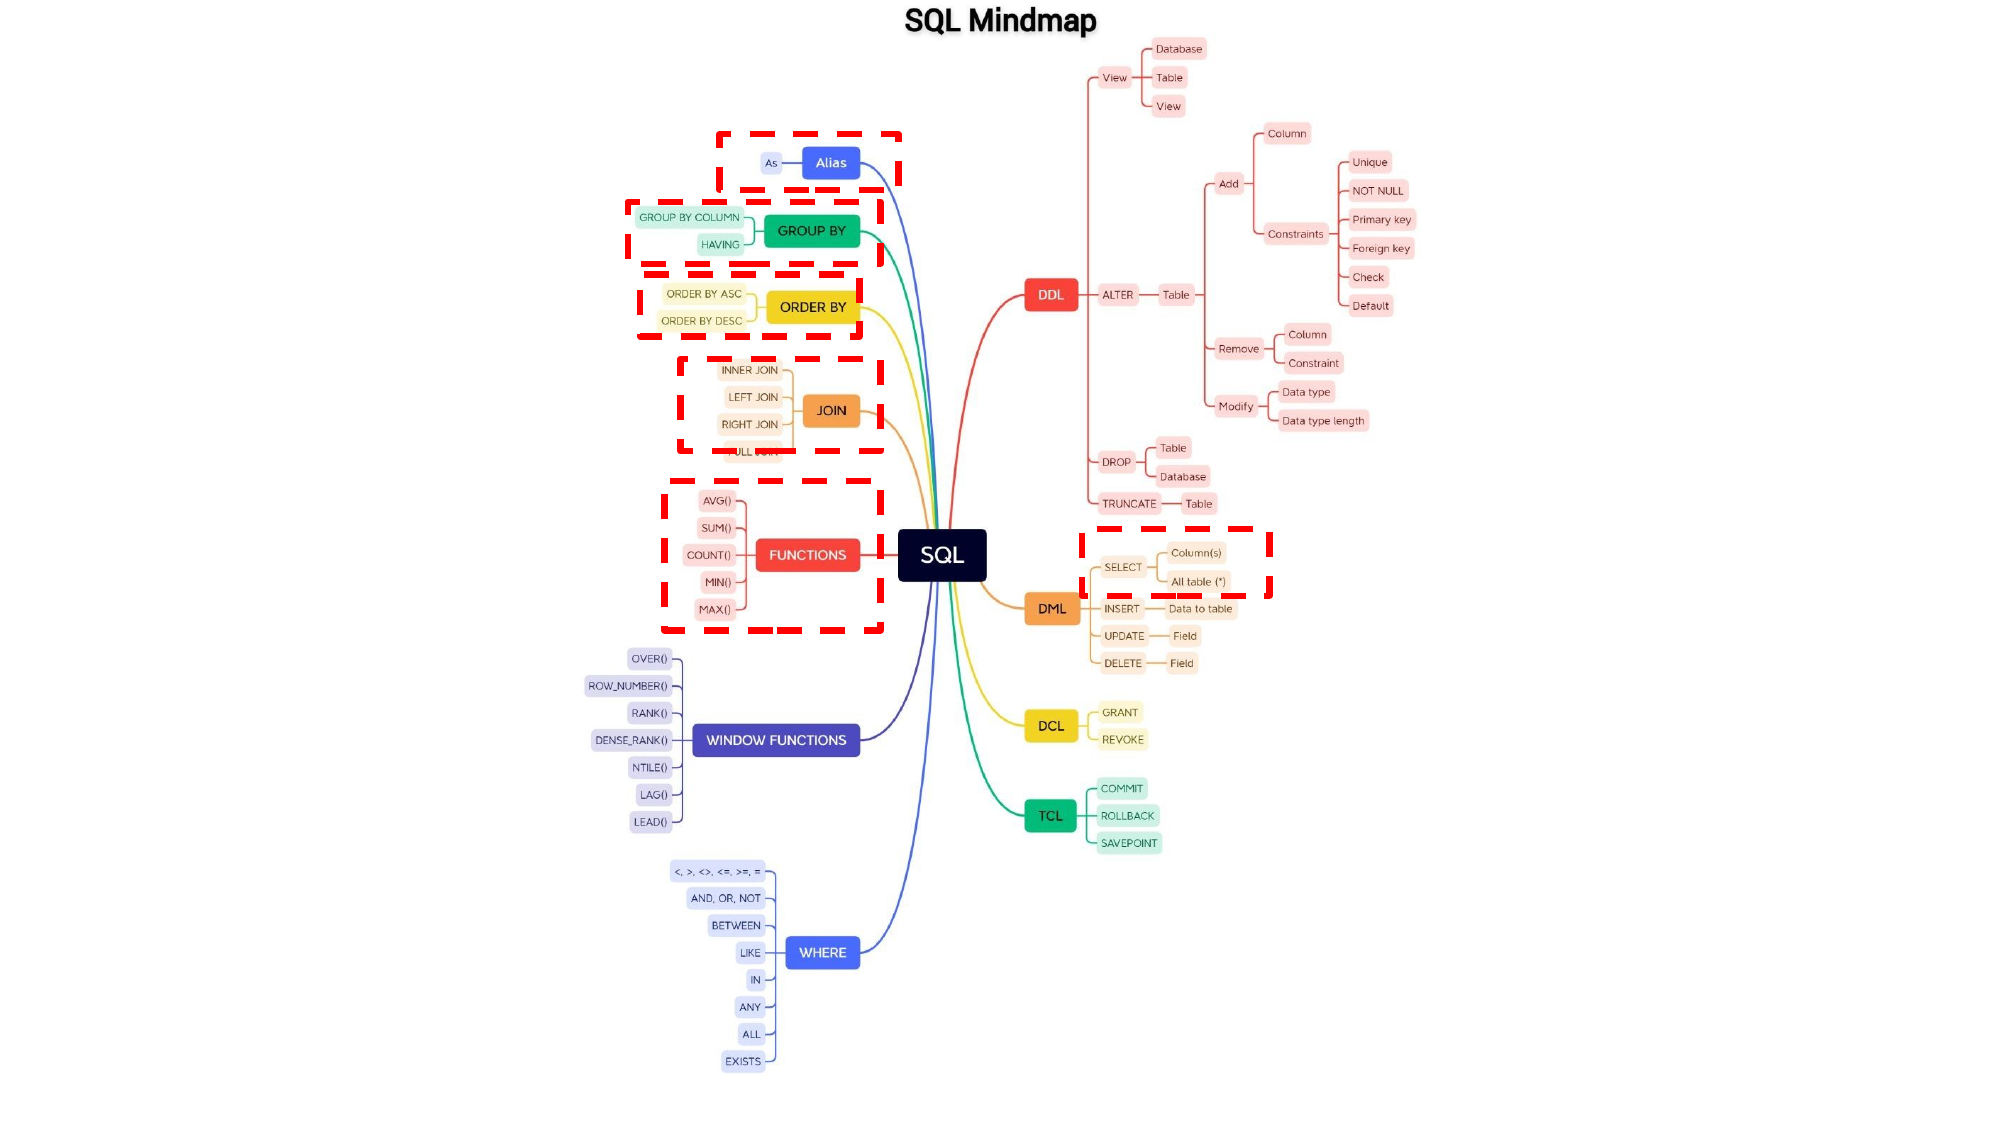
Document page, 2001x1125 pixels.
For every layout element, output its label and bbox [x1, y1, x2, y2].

picture [546, 0, 1454, 1125]
